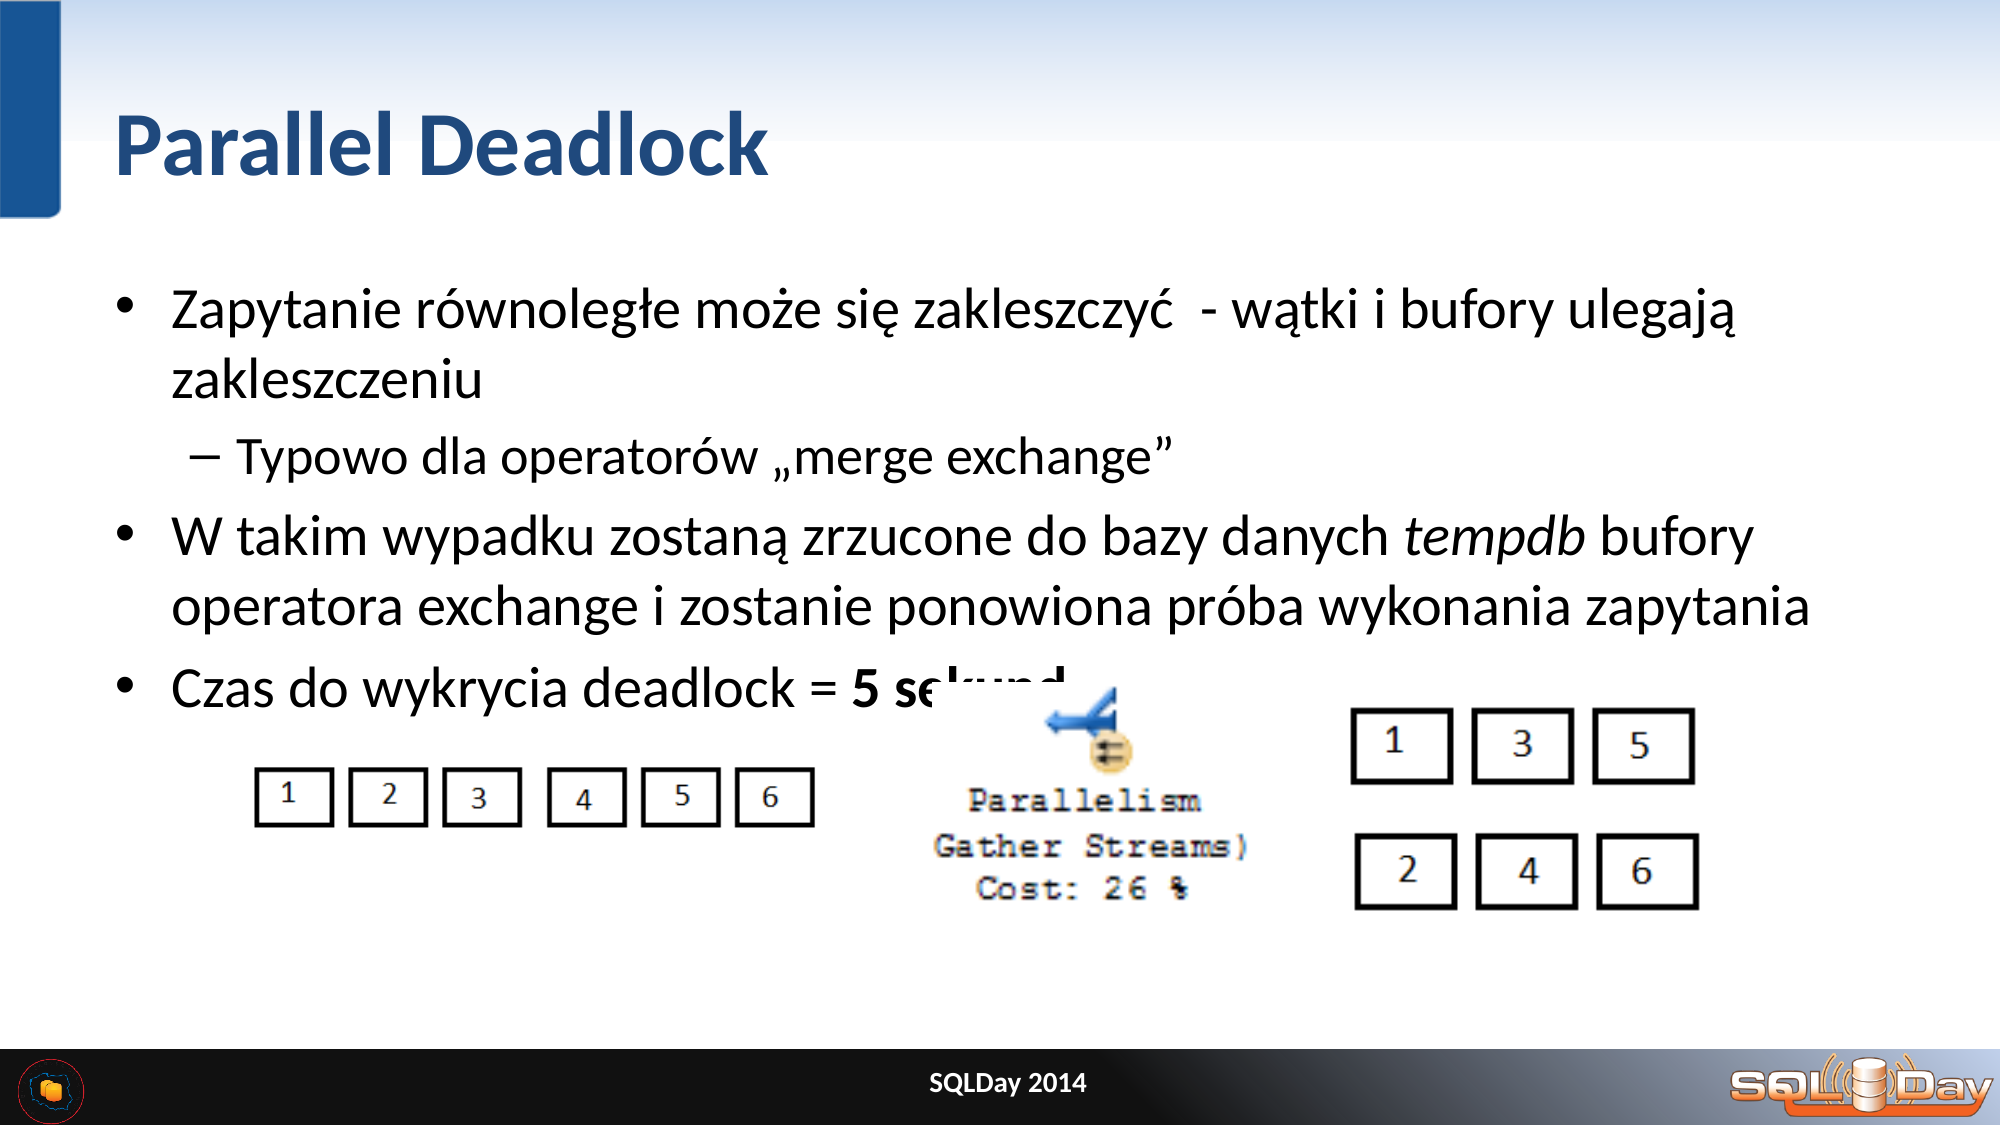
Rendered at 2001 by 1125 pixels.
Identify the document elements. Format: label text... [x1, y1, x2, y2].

list Zapytanie równoległe może się zakleszczyć - wątki i bufory ulegają zakleszczeniu Typowo dla operatorów „merge exchange” W takim wypadku zostaną zrzucone do bazy danych tempdb bufory operatora exchange i zostanie ponowiona próba wykonania zapytania Czas do wykrycia deadlock = 5 sekund [99, 262, 1900, 1005]
picture [0, 0, 62, 219]
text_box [236, 674, 1764, 941]
footer SQLDay 2014 [566, 1050, 1450, 1113]
picture [1730, 1053, 1994, 1117]
title Parallel Deadlock [99, 45, 1900, 233]
picture [16, 1057, 85, 1125]
